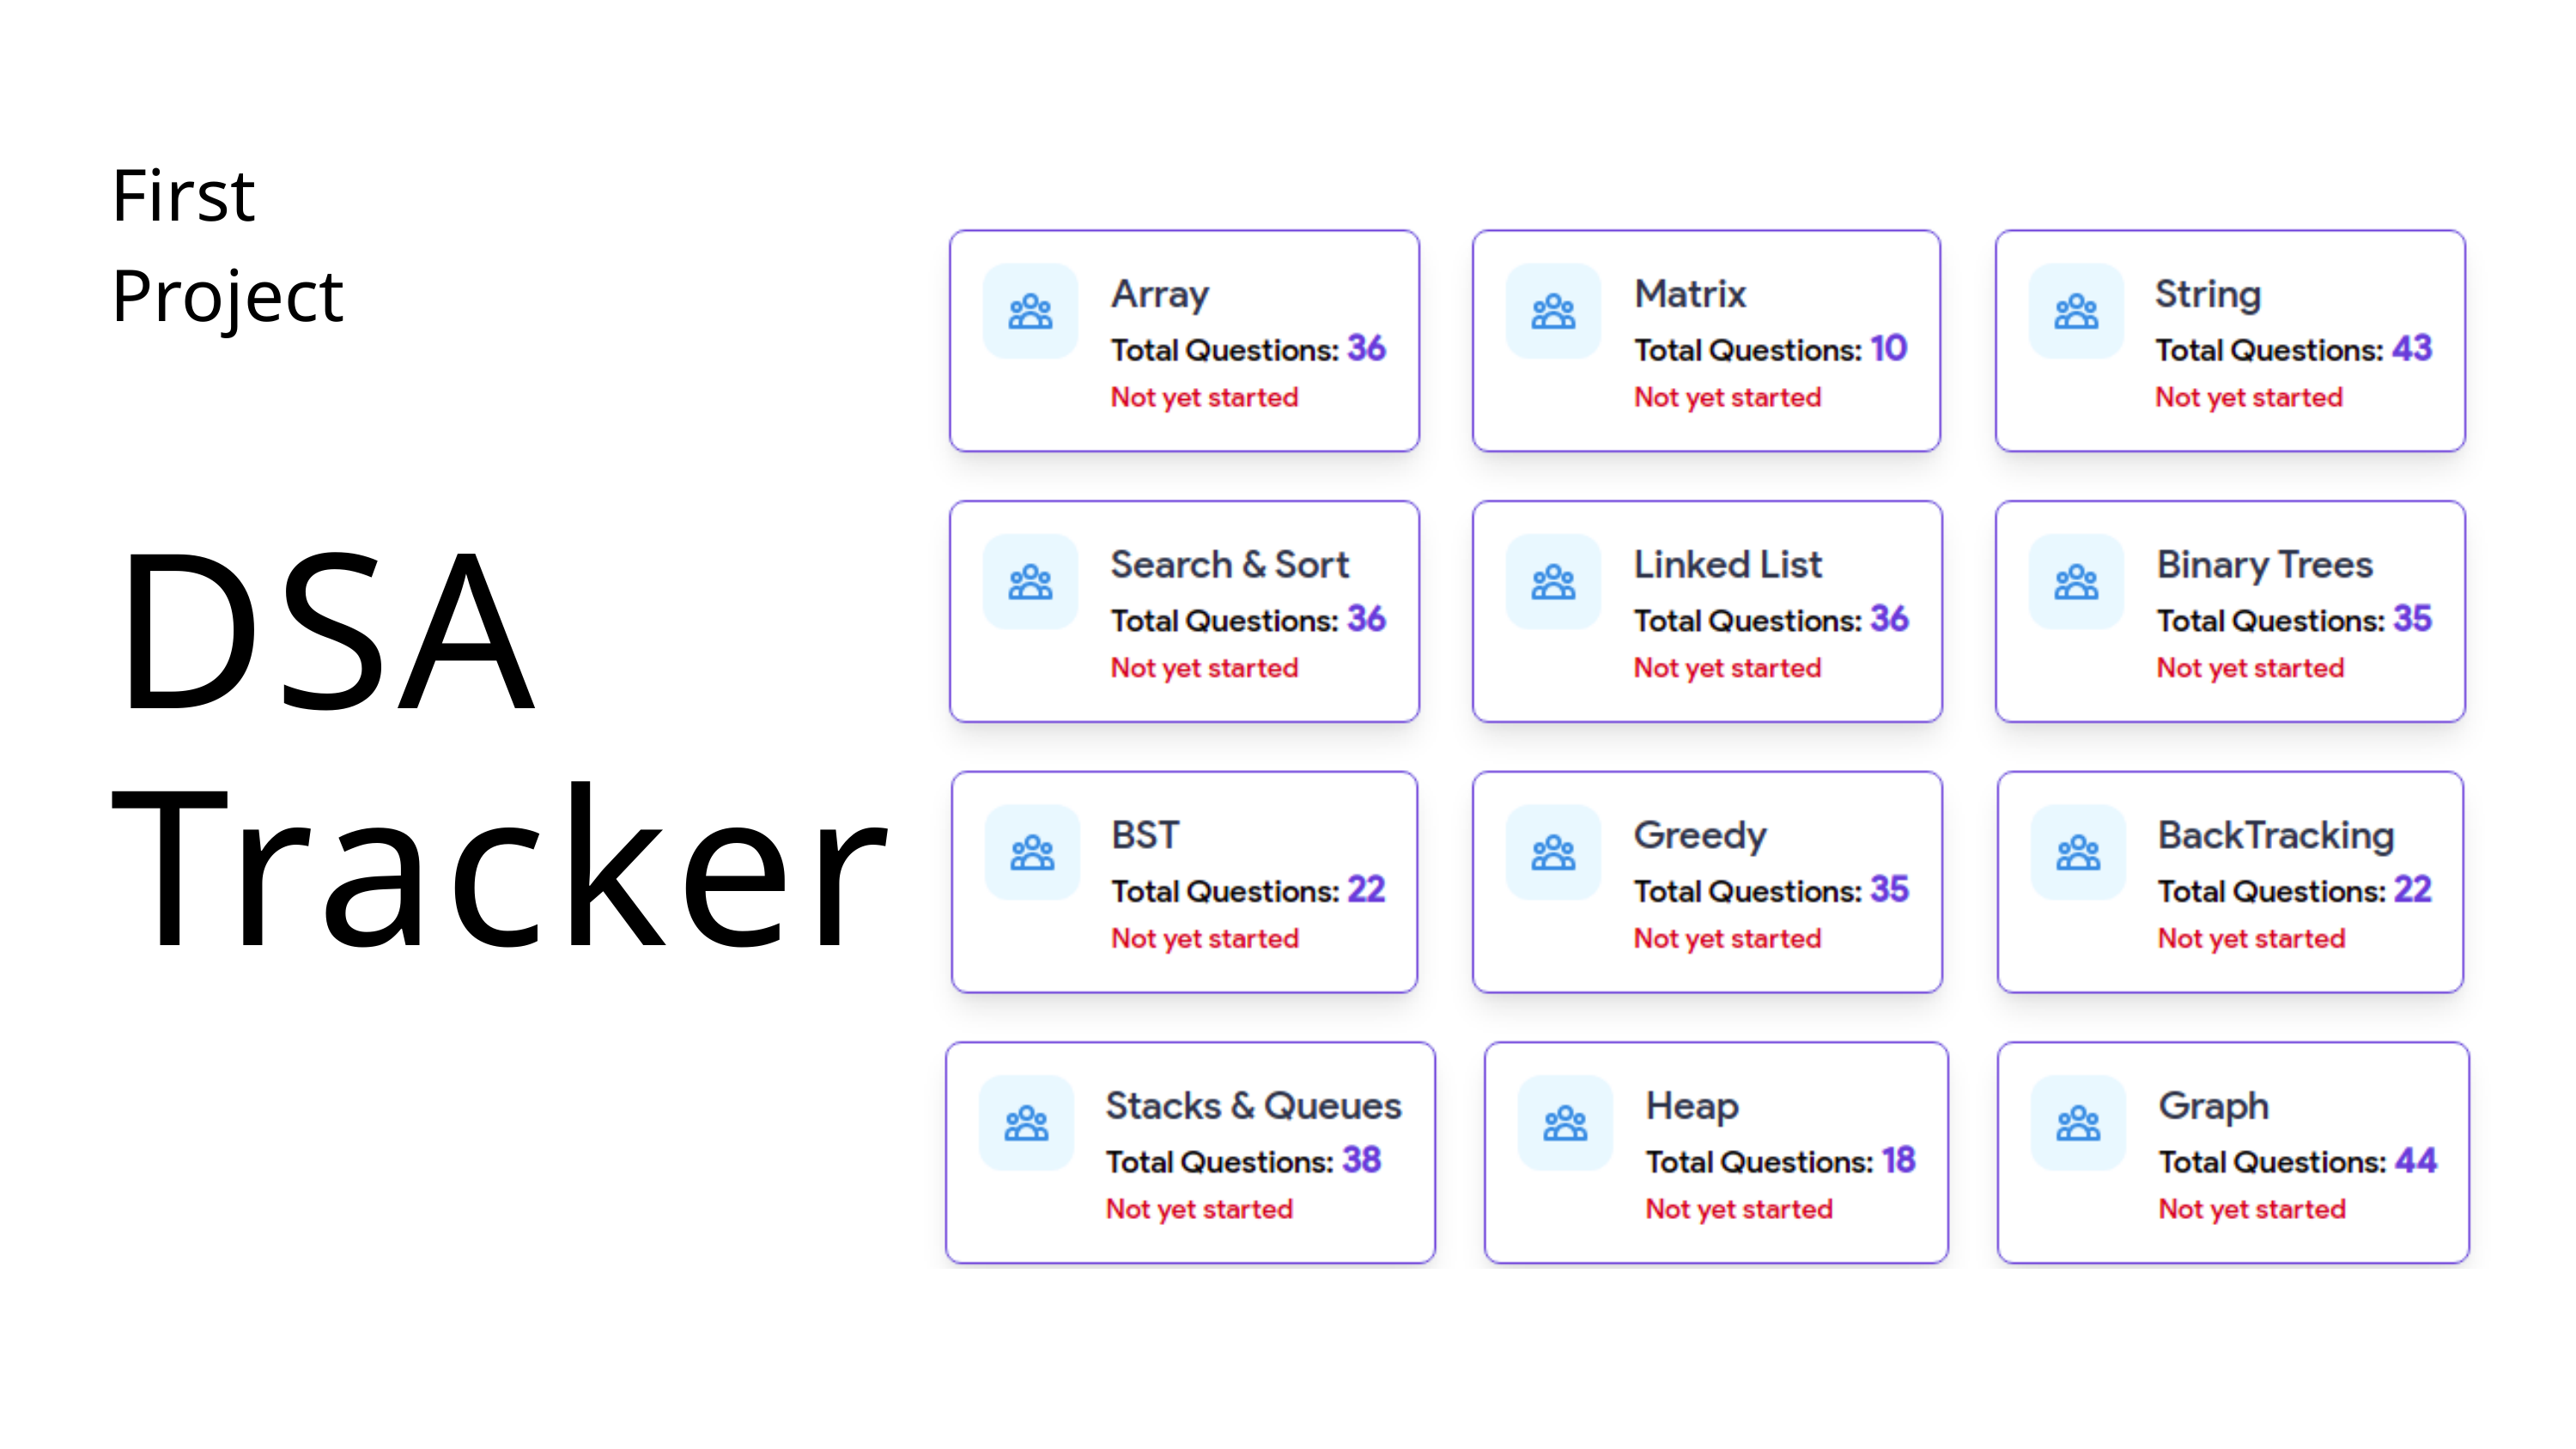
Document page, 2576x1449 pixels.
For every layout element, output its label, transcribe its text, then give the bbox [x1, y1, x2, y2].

text_box First Project [110, 135, 510, 336]
text_box [868, 180, 2537, 1269]
text_box DSA Tracker [110, 514, 1130, 989]
